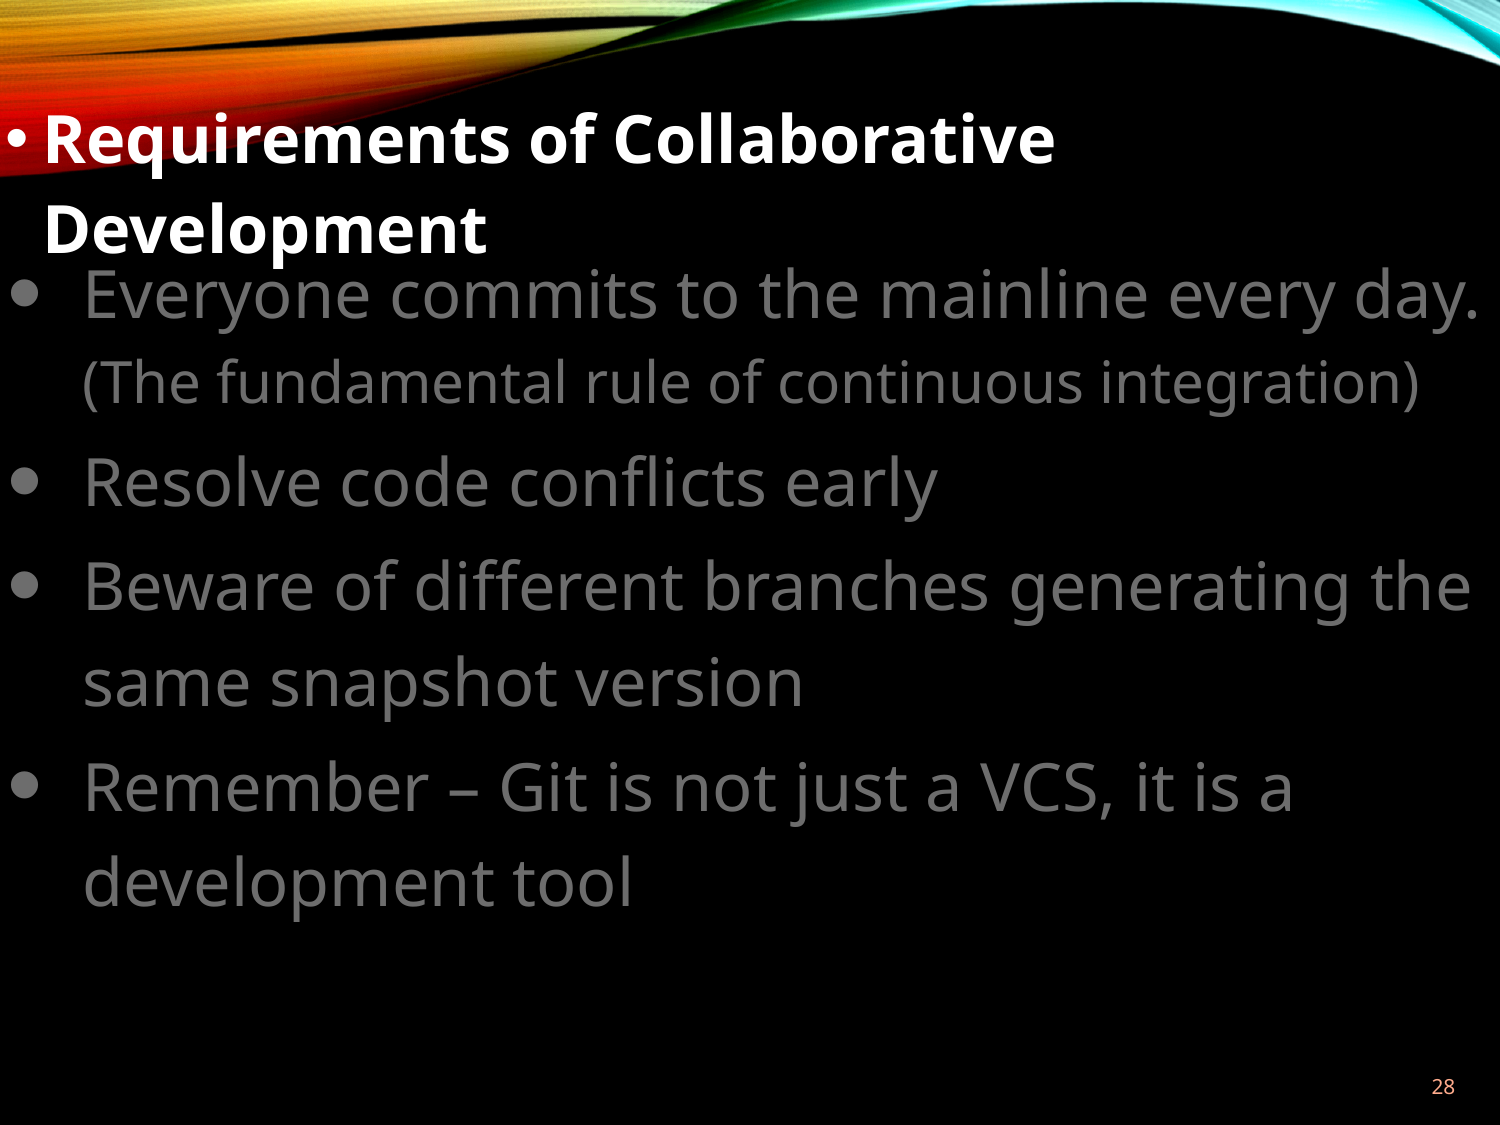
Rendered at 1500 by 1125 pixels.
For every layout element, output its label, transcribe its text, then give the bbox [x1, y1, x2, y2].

list Everyone commits to the mainline every day. (The fundamental rule of continuous integration) Resolve code conflicts early Beware of different branches generating the same snapshot version Remember – Git is not just a VCS, it is a development tool [7, 224, 1493, 814]
list Requirements of Collaborative Development [4, 87, 1499, 182]
footer 27 [1337, 1070, 1459, 1108]
picture [0, 0, 1500, 178]
